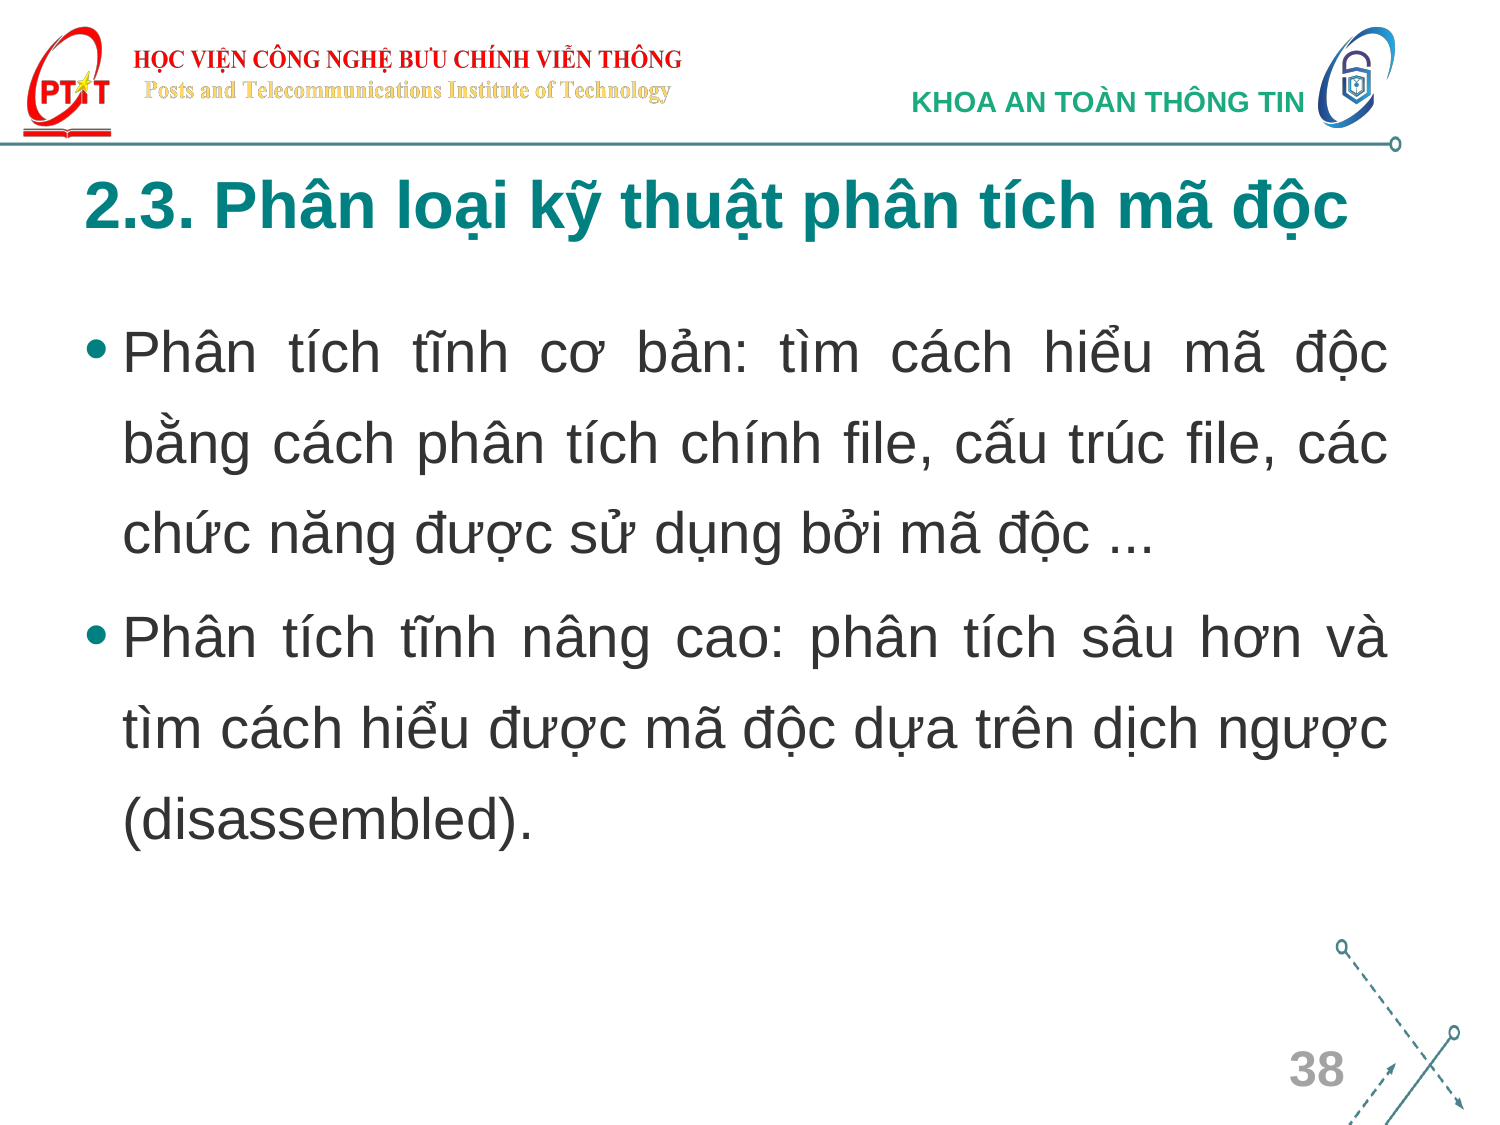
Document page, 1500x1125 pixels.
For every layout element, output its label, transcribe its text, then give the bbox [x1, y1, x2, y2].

text_box 2.3. Phân loại kỹ thuật phân tích mã độc [69, 163, 1406, 261]
picture [0, 18, 695, 147]
picture [1318, 27, 1395, 128]
list Phân tích tĩnh cơ bản: tìm cách hiểu mã độc bằng cách phân tích chính file, cấu trúc file, các chức năng được sử dụng bởi mã độc ... Phân tích tĩnh nâng cao: phân tích sâu hơn và tìm cách hiểu được mã độc dựa trên dịch ngược (disassembled). [69, 285, 1406, 1010]
